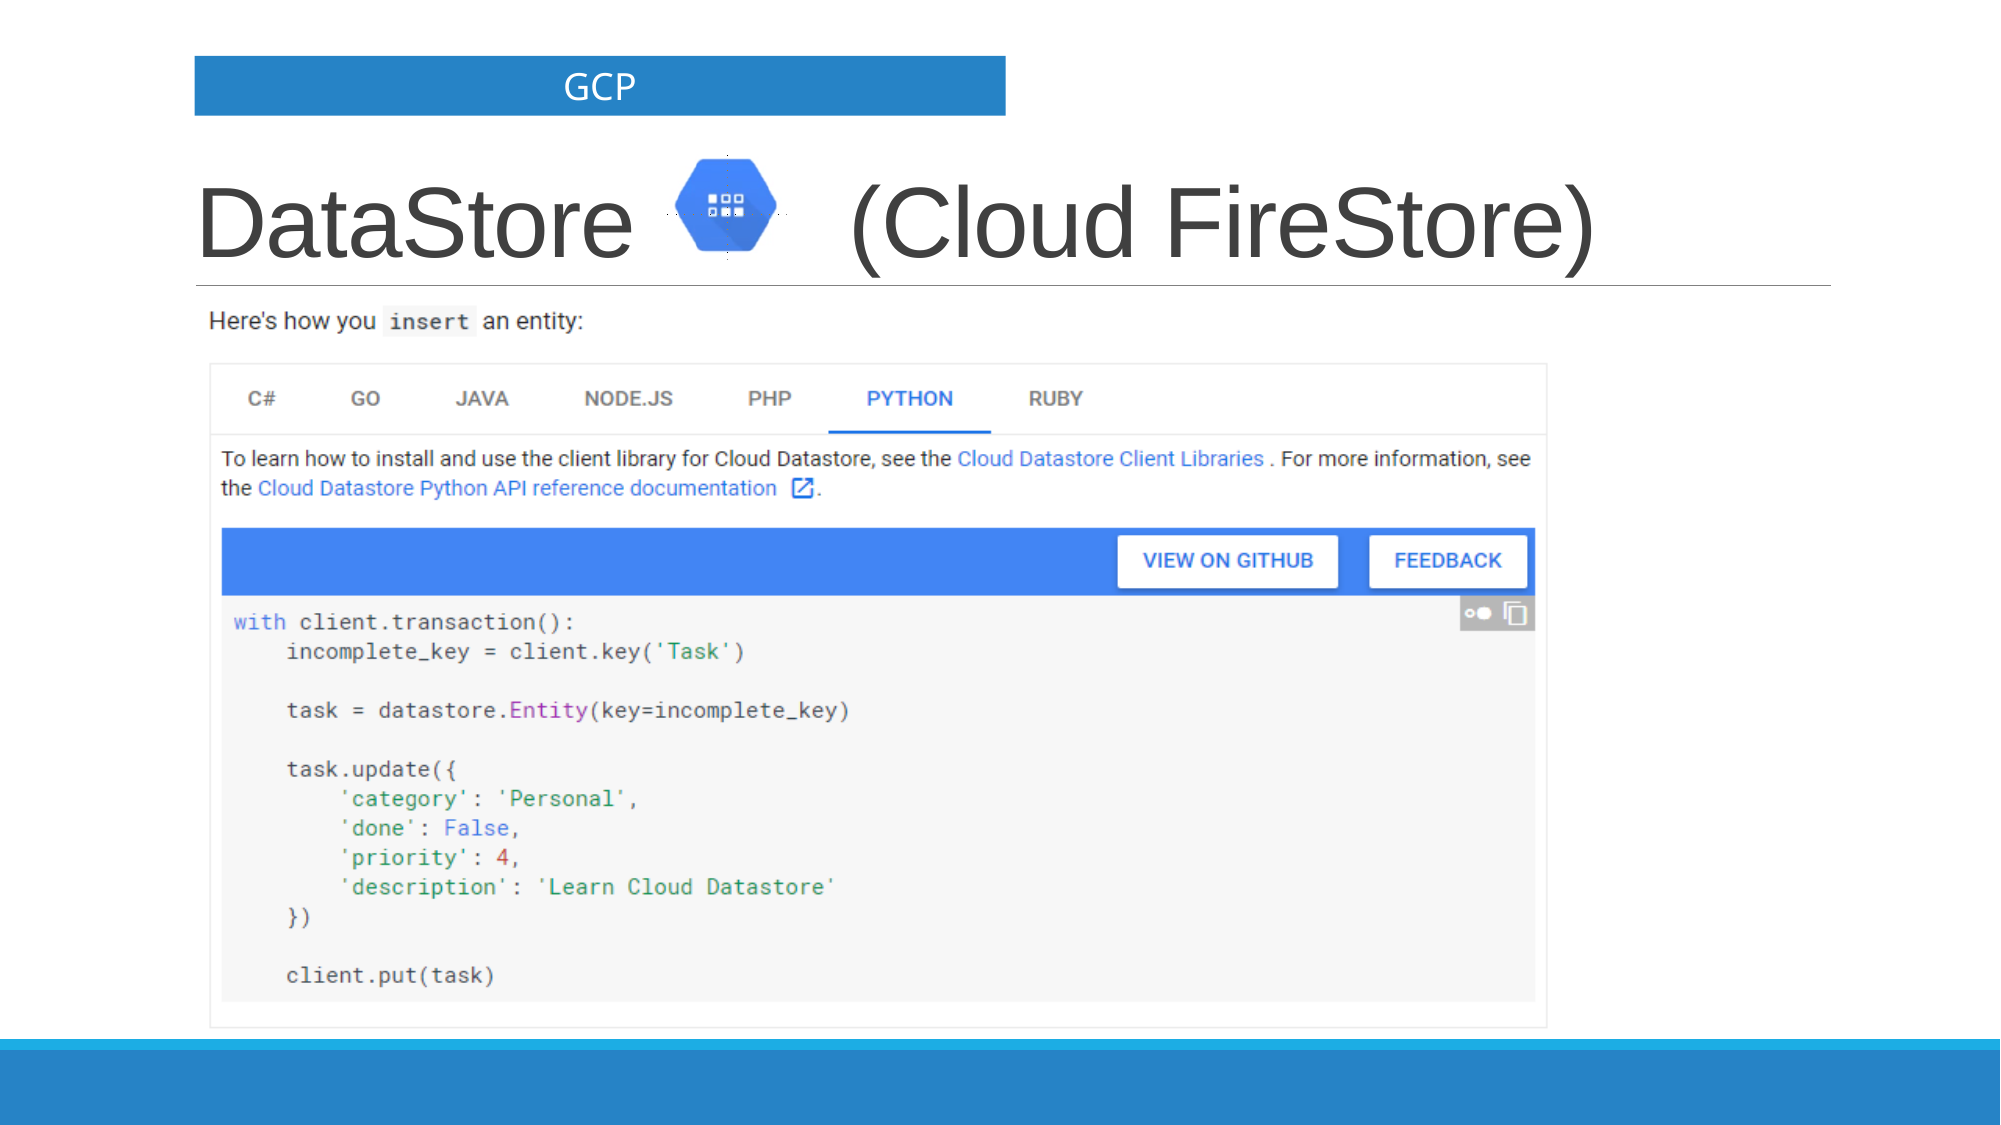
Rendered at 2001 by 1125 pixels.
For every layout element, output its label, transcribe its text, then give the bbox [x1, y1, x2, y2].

title DataStore (Cloud FireStore) [180, 116, 1830, 285]
text_box GCP [194, 55, 1006, 116]
picture [194, 297, 1563, 1034]
picture [659, 154, 787, 261]
